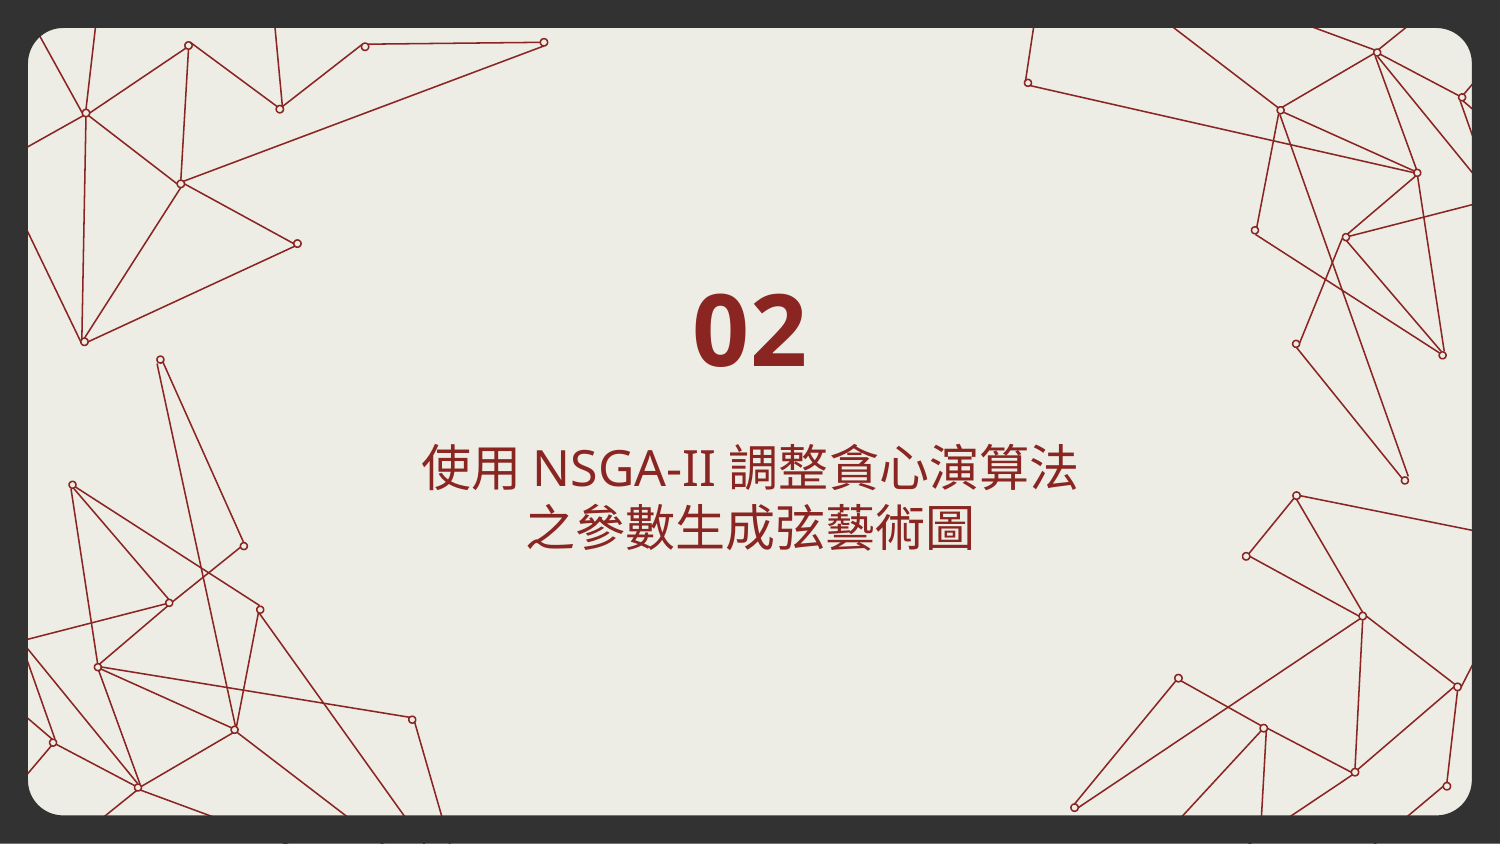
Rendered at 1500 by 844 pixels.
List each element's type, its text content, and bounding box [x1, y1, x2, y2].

title 使用NSGA-II調整貪心演算法之參數生成弦藝術圖 [404, 421, 1096, 585]
title 02 [635, 251, 865, 376]
